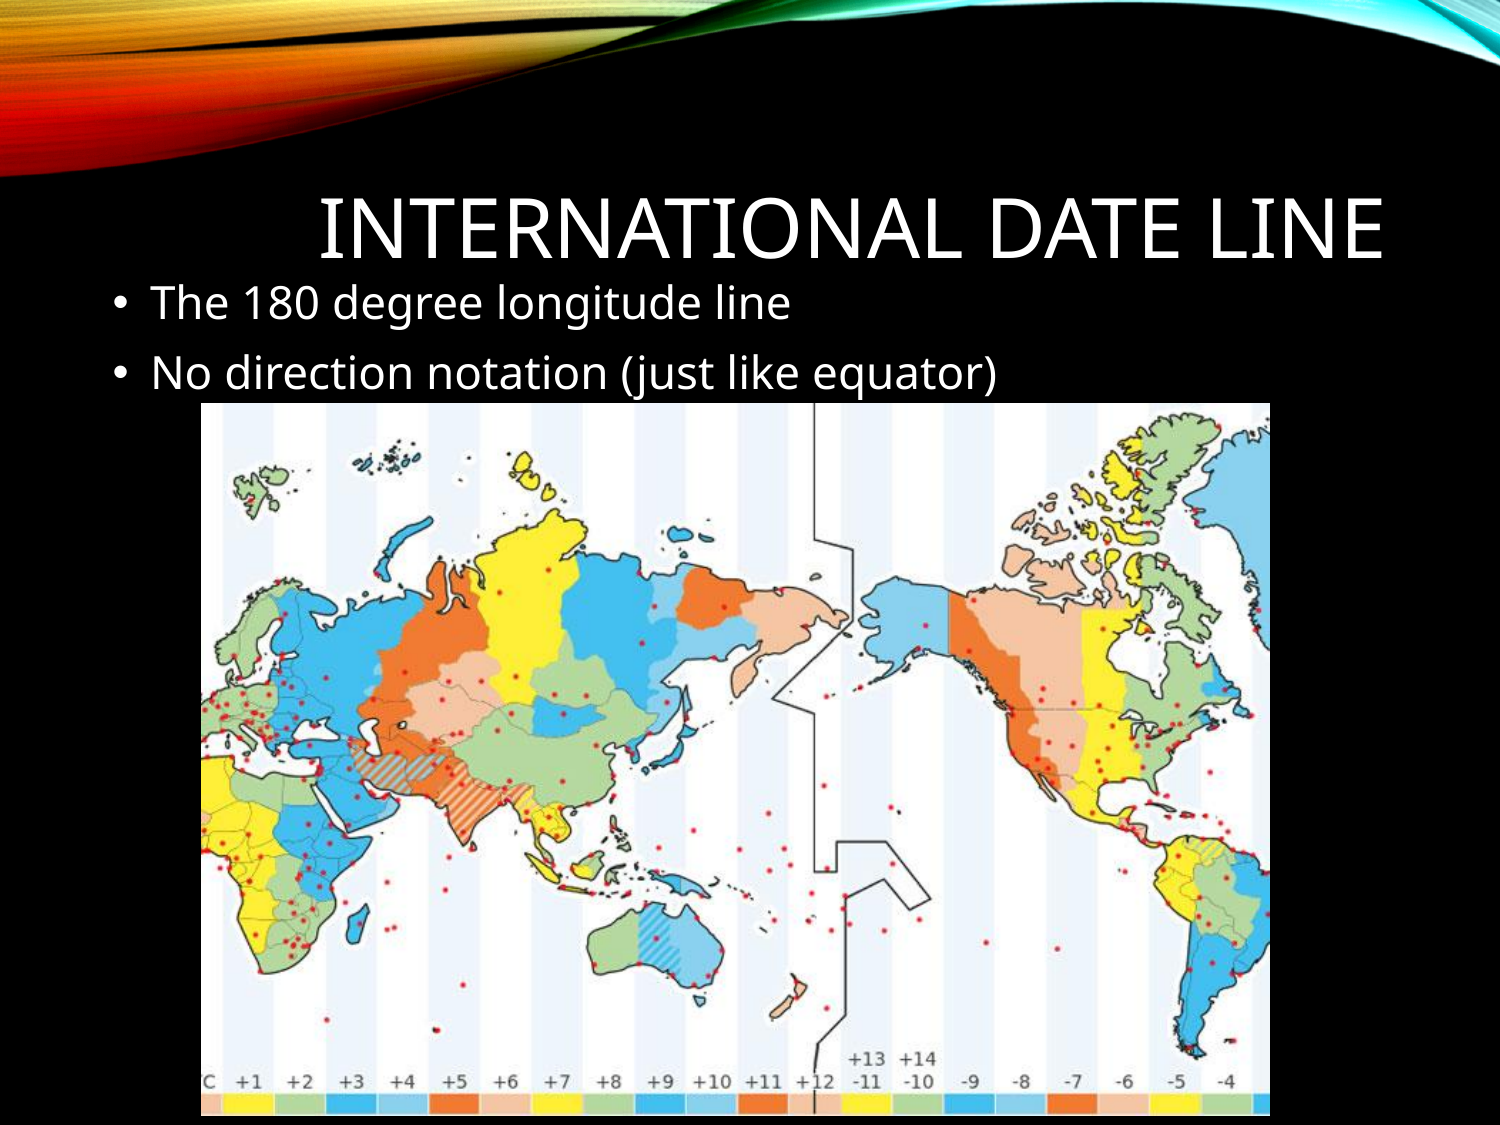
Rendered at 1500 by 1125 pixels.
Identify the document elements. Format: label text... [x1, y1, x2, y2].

title International date line [295, 125, 1403, 272]
picture [201, 403, 1270, 1117]
list The 180 degree longitude line No direction notation (just like equator) [97, 272, 1403, 940]
picture [0, 0, 1500, 178]
